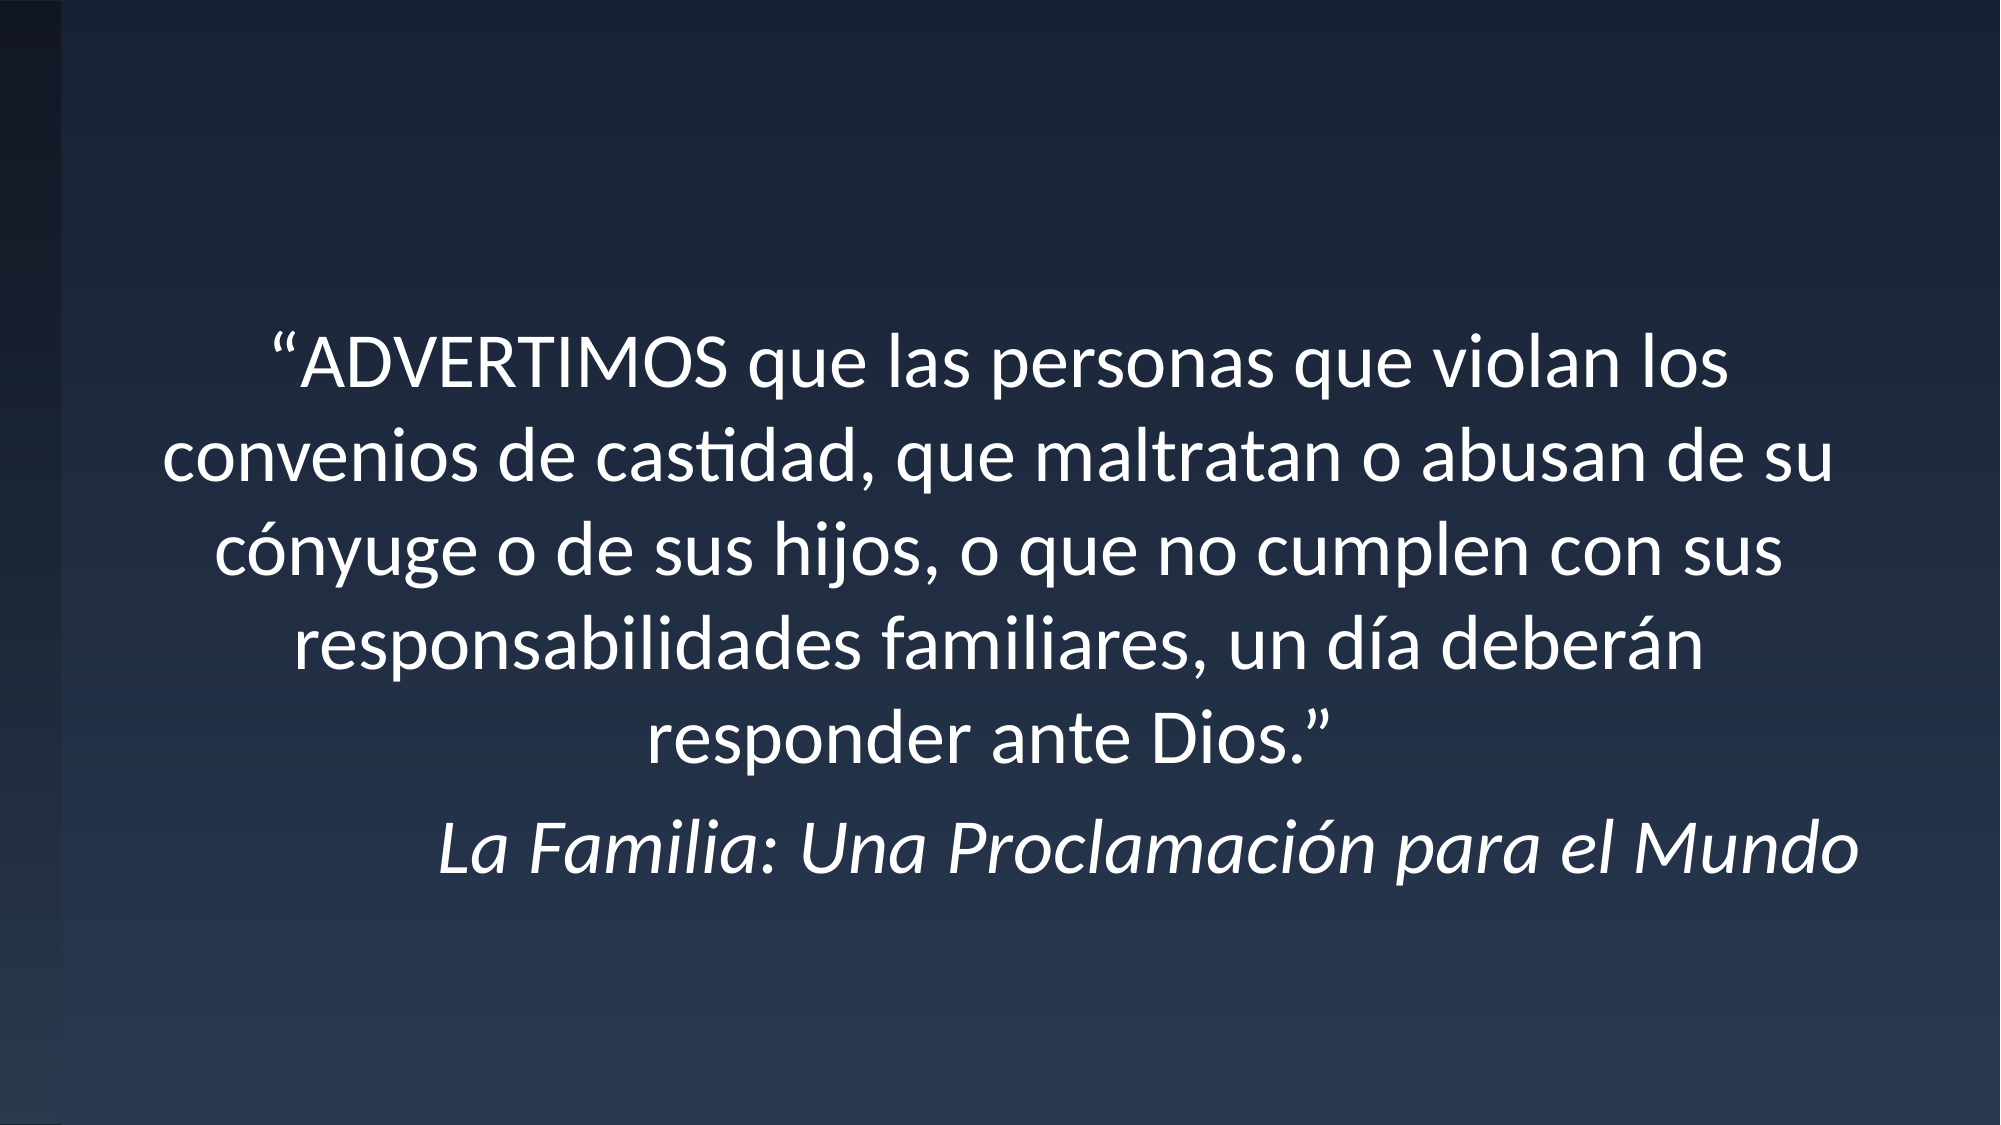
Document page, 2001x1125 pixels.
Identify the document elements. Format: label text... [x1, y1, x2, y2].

list “ADVERTIMOS que las personas que violan los convenios de castidad, que maltratan o abusan de su cónyuge o de sus hijos, o que no cumplen con sus responsabilidades familiares, un día deberán responder ante Dios.” La Familia: Una Proclamación para el Mundo [122, 301, 1878, 899]
